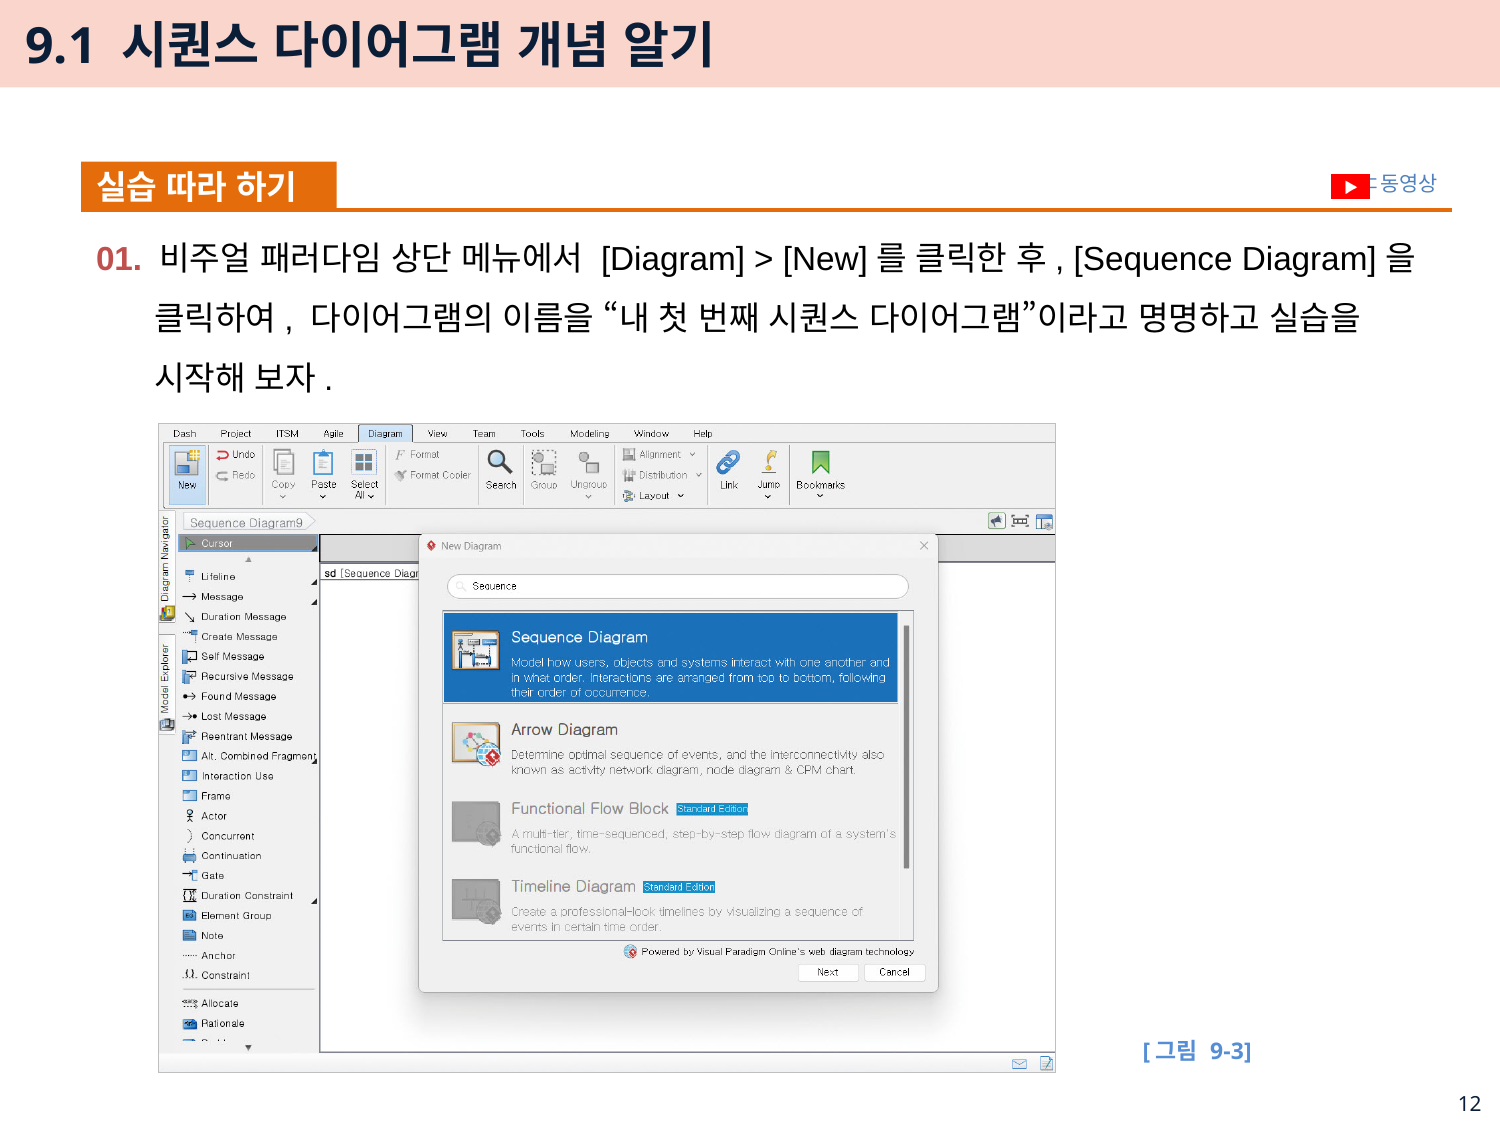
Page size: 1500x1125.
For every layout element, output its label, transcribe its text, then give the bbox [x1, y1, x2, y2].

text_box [1331, 163, 1453, 204]
text_box 실습 따라 하기 [81, 161, 337, 208]
picture [157, 422, 1056, 1073]
text_box 01. 비주얼 패러다임 상단 메뉴에서 [Diagram] > [New]를 클릭한 후, [Sequence Diagram]을 클릭하여, 다이어그램의 이름을 “내 첫 번째 시퀀스 다이어그램”이라고 명명하고 실습을 시작해 보자. [81, 215, 1453, 395]
title 9.1 시퀀스 다이어그램 개념 알기 [10, 4, 1288, 83]
text_box [그림 9-3] [1127, 1029, 1276, 1072]
